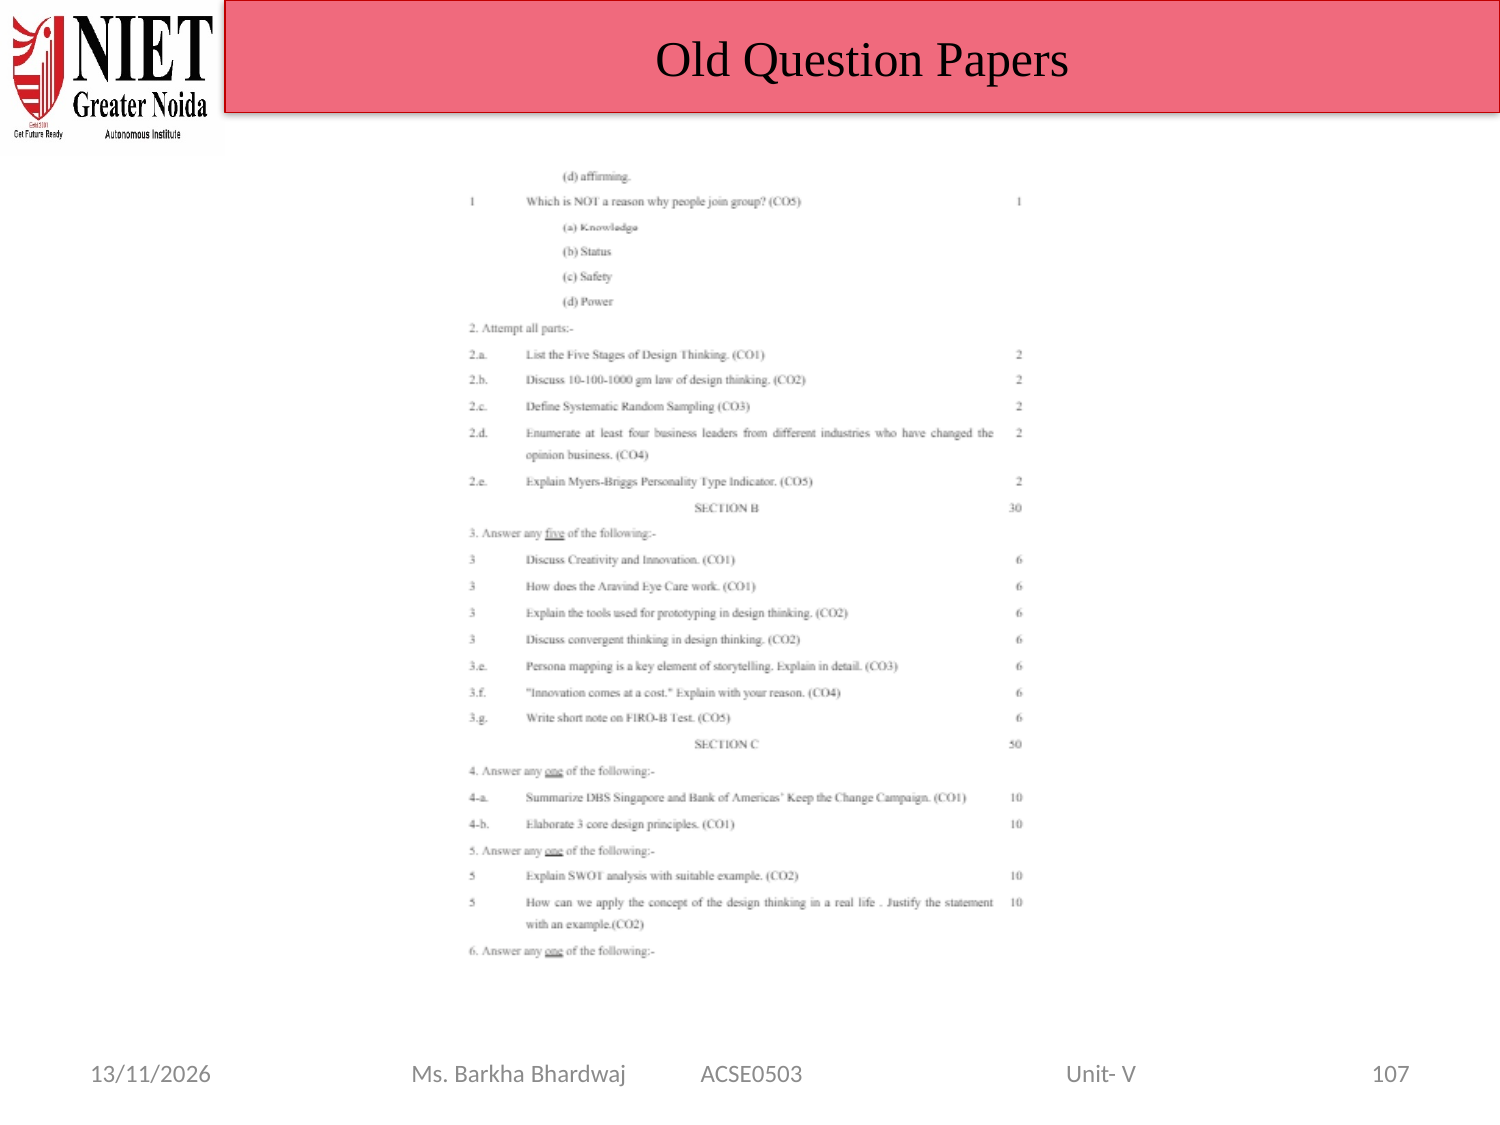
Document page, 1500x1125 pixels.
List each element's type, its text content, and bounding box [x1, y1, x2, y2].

text_box Old Question Papers [226, 0, 1500, 113]
picture [0, 0, 226, 156]
slide_number 107 [1337, 1042, 1425, 1103]
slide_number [75, 1042, 250, 1103]
picture [449, 151, 1051, 974]
footer Ms. Barkha Bhardwaj ACSE0503 Unit- V [275, 1042, 1275, 1103]
